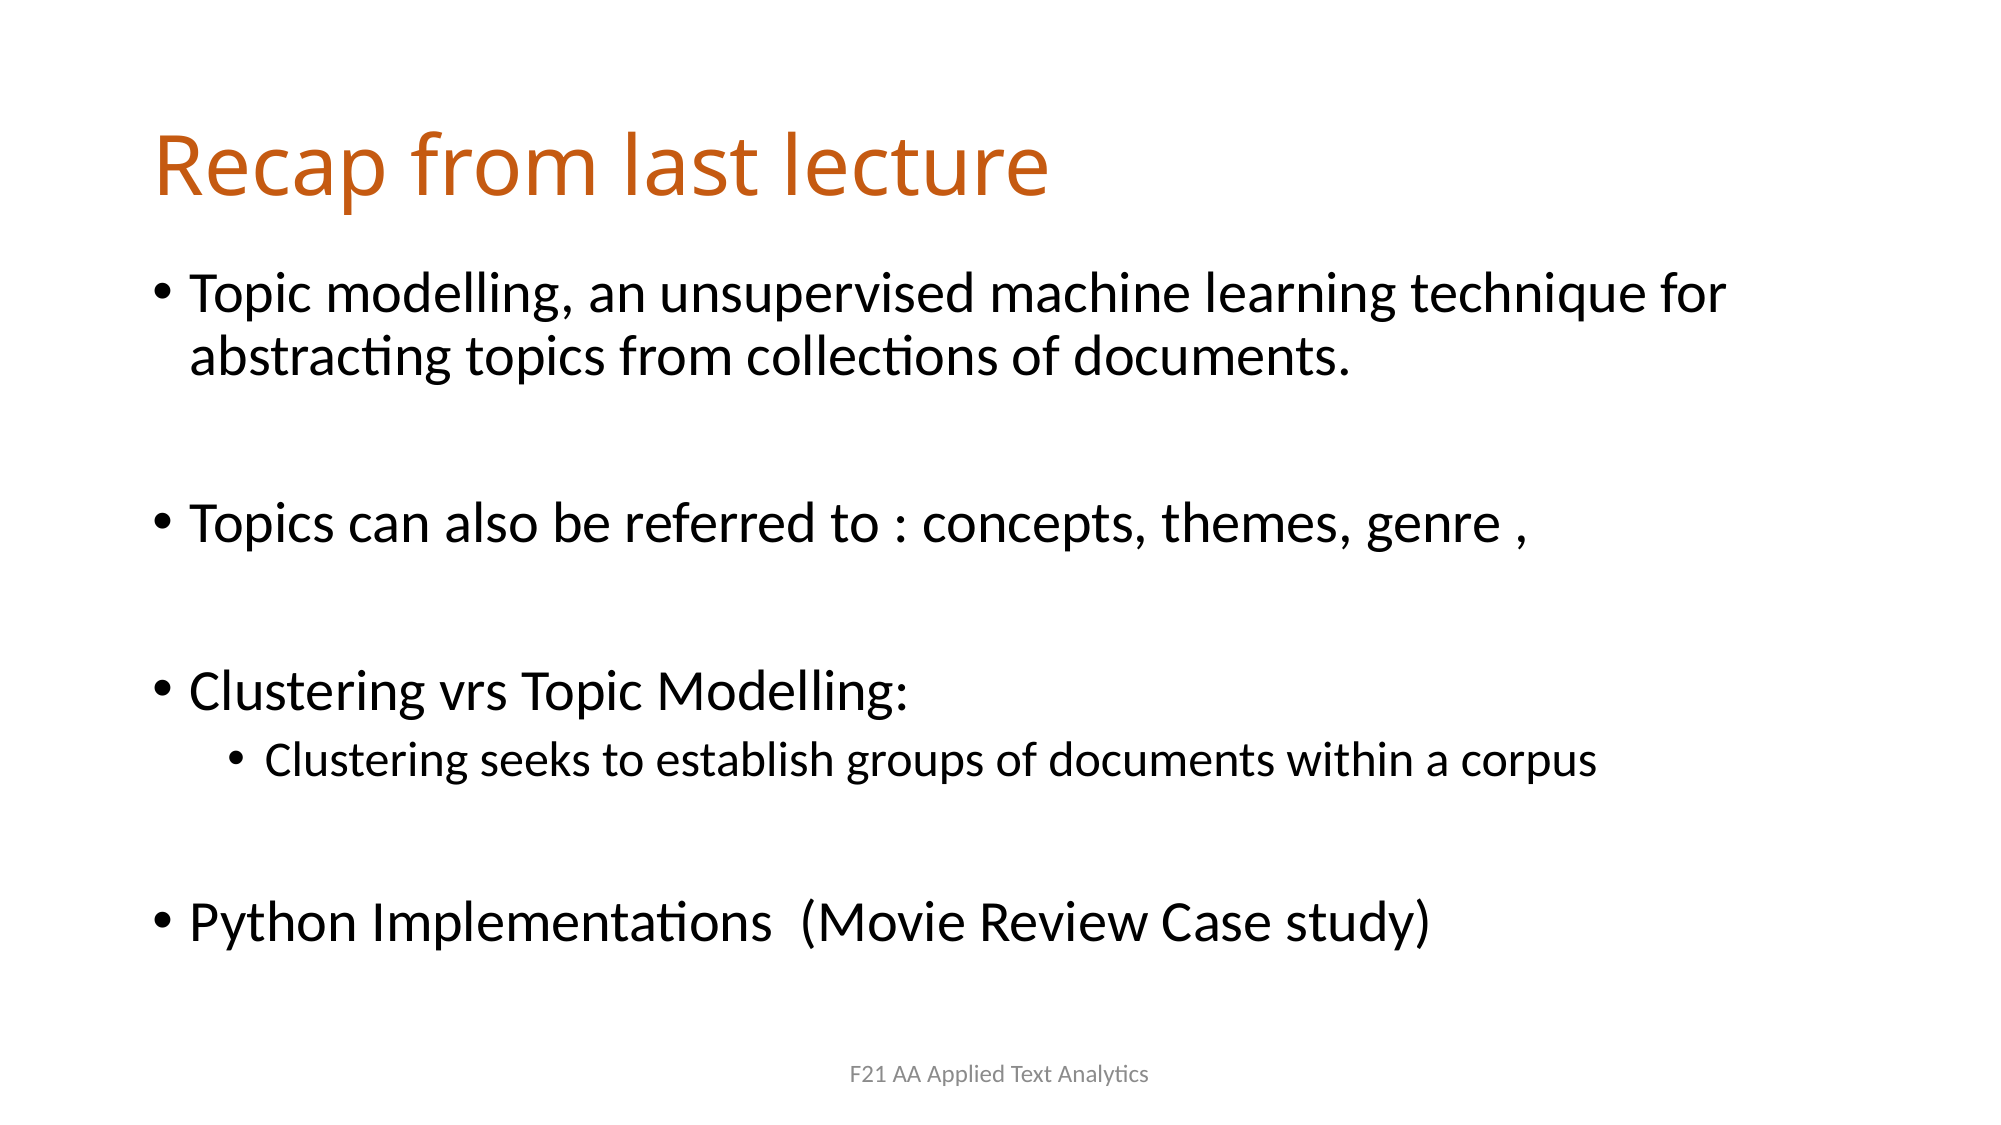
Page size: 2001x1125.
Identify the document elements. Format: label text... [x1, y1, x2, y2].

footer F21 AA Applied Text Analytics [662, 1042, 1338, 1103]
title Recap from last lecture [137, 59, 1863, 254]
list Topic modelling, an unsupervised machine learning technique for abstracting topics from collections of documents. Topics can also be referred to : concepts, themes, genre , Clustering vrs Topic Modelling: Clustering seeks to establish groups of documents within a corpus Python Implementations (Movie Review Case study) [137, 254, 1863, 969]
